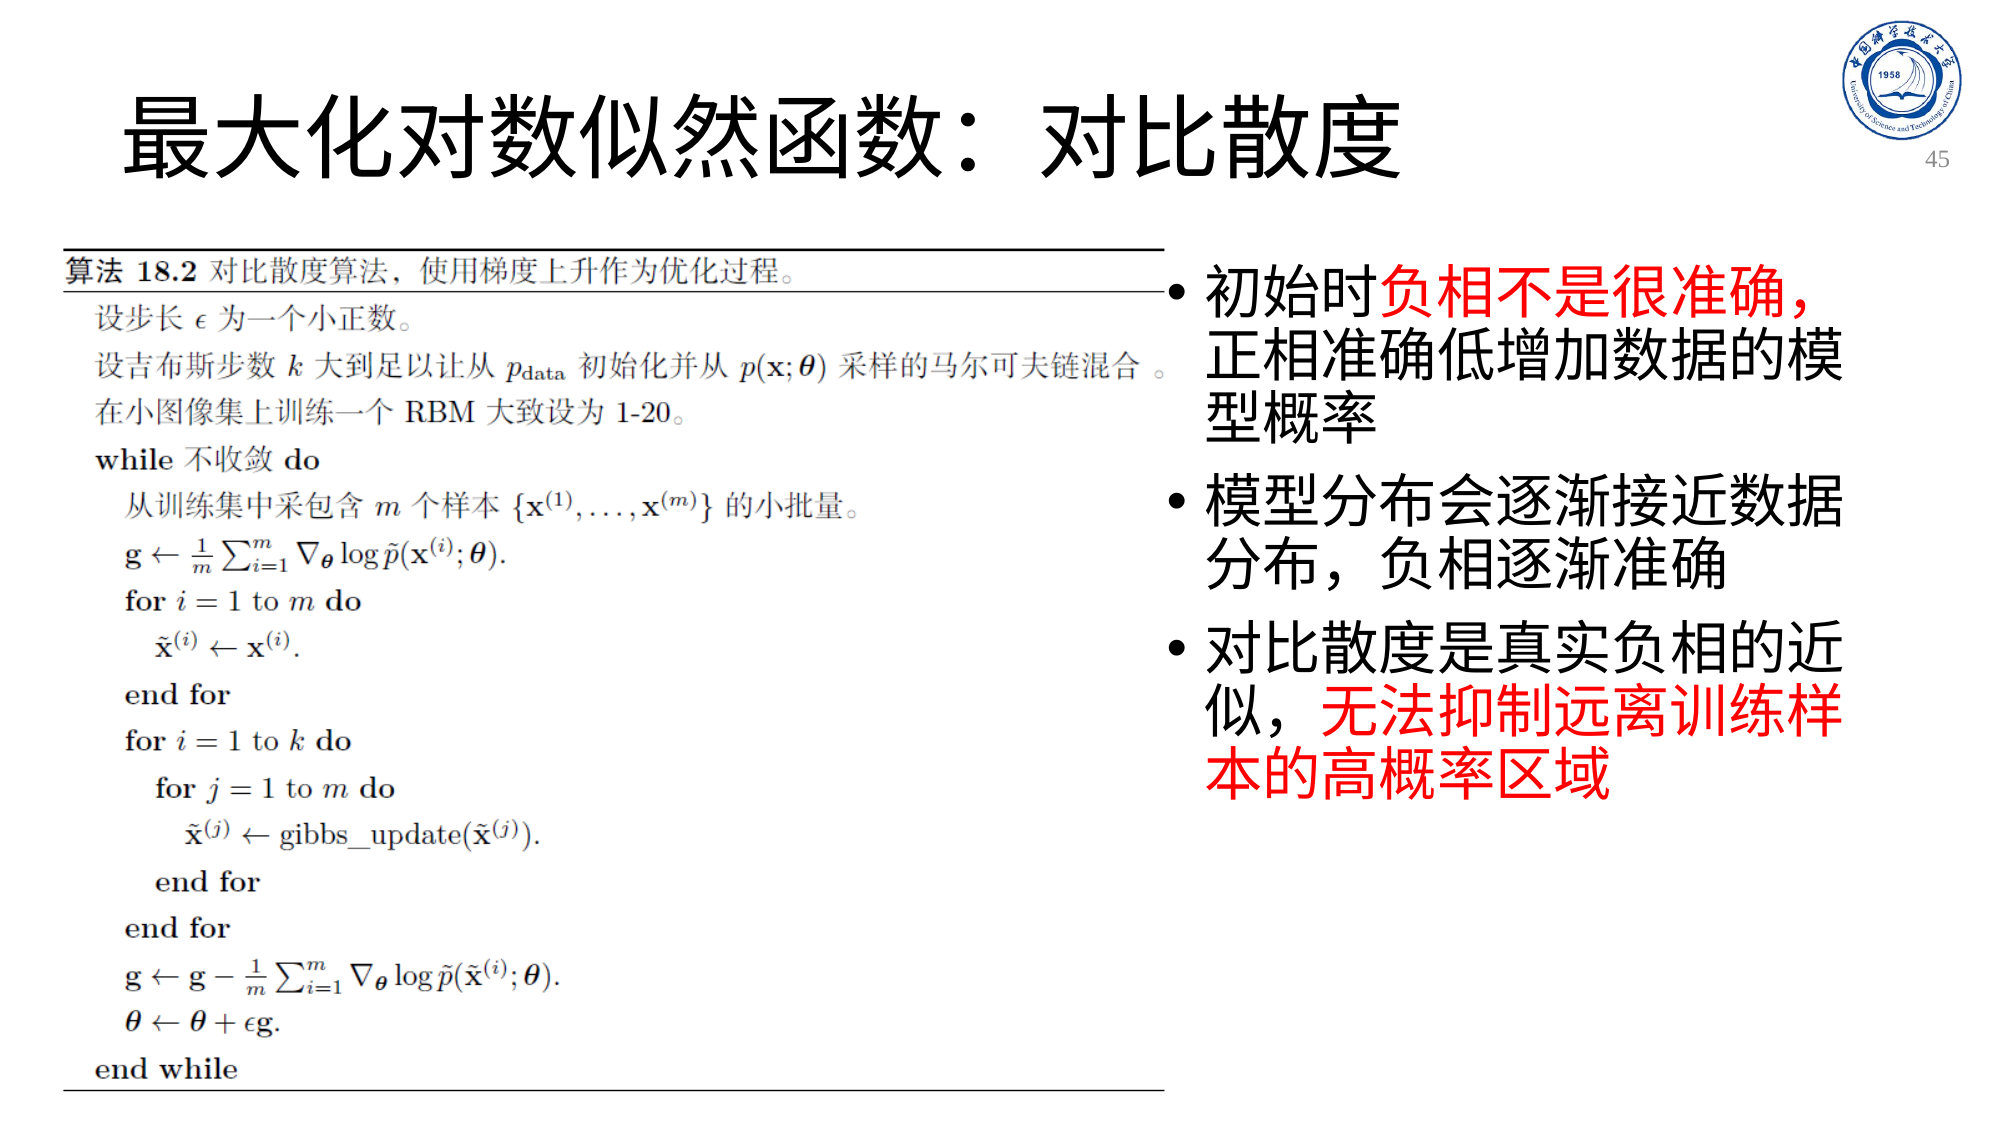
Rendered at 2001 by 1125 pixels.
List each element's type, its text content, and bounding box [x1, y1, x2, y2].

picture [1839, 17, 1965, 127]
title 最大化对数似然函数：对比散度 [105, 59, 1900, 223]
picture [56, 235, 1182, 1095]
slide_number 45 [1514, 127, 1965, 188]
list 初始时负相不是很准确，正相准确低增加数据的模型概率 模型分布会逐渐接近数据分布，负相逐渐准确 对比散度是真实负相的近似，无法抑制远离训练样本的高概率区域 [1182, 255, 1900, 1076]
